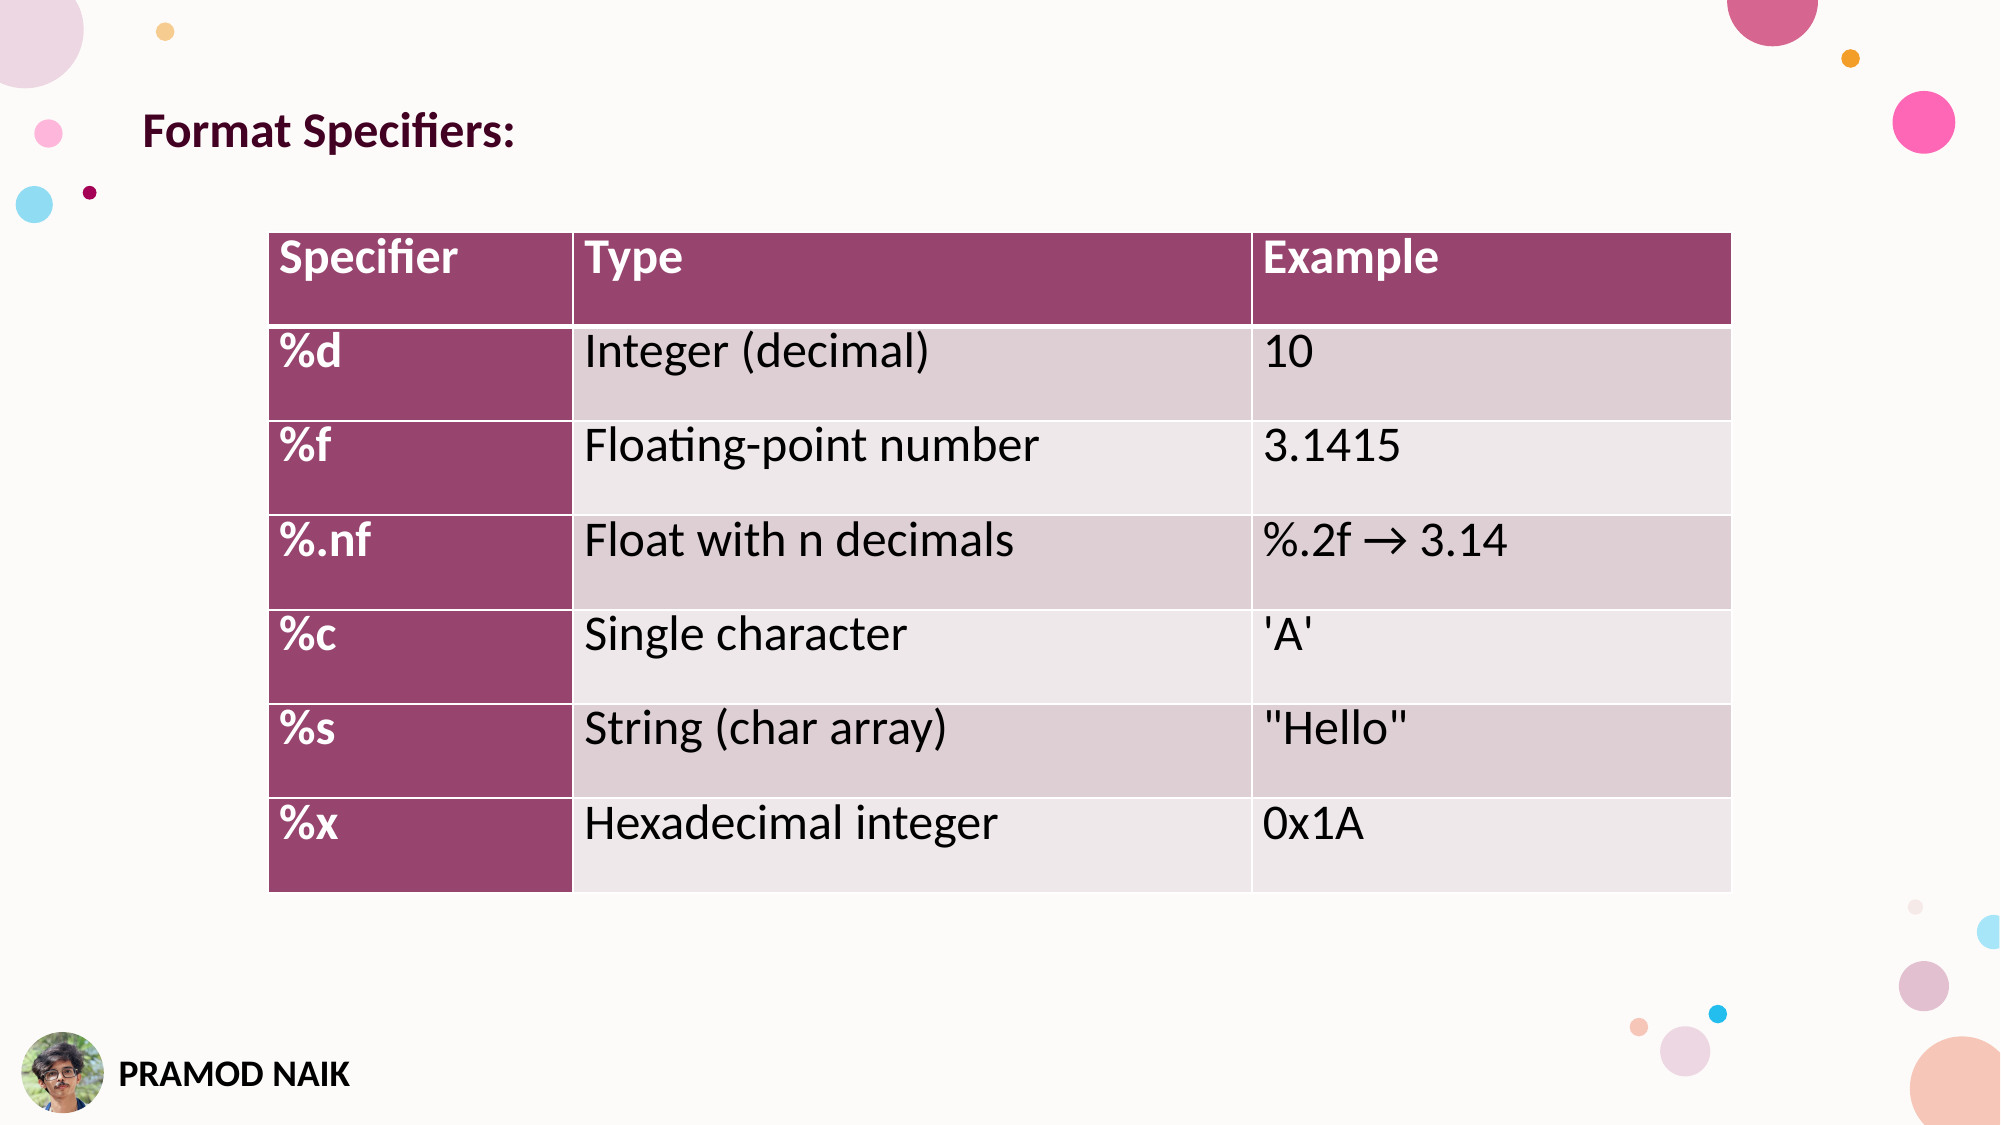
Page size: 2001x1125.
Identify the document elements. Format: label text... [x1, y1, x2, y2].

table_cell %f [269, 422, 572, 514]
table_cell Single character [574, 611, 1251, 703]
table_cell %s [269, 705, 572, 797]
table_cell 3.1415 [1253, 422, 1731, 514]
table_cell Hexadecimal integer [574, 799, 1251, 892]
table_cell %c [269, 611, 572, 703]
table_cell String (char array) [574, 705, 1251, 797]
table_cell %x [269, 799, 572, 892]
table_cell Float with n decimals [574, 516, 1251, 609]
table_cell Floating-point number [574, 422, 1251, 514]
table_cell %d [269, 329, 572, 420]
table_header Specifier [269, 233, 572, 324]
table_cell 0x1A [1253, 799, 1731, 892]
table_cell 10 [1253, 329, 1731, 420]
table_header Type [574, 233, 1251, 324]
list Format Specifiers: [127, 97, 1877, 1014]
picture [21, 1031, 104, 1114]
table_cell %.nf [269, 516, 572, 609]
table_header Example [1253, 233, 1731, 324]
table_cell %.2f → 3.14 [1253, 516, 1731, 609]
table_cell "Hello" [1253, 705, 1731, 797]
table_cell Integer (decimal) [574, 329, 1251, 420]
table_cell 'A' [1253, 611, 1731, 703]
